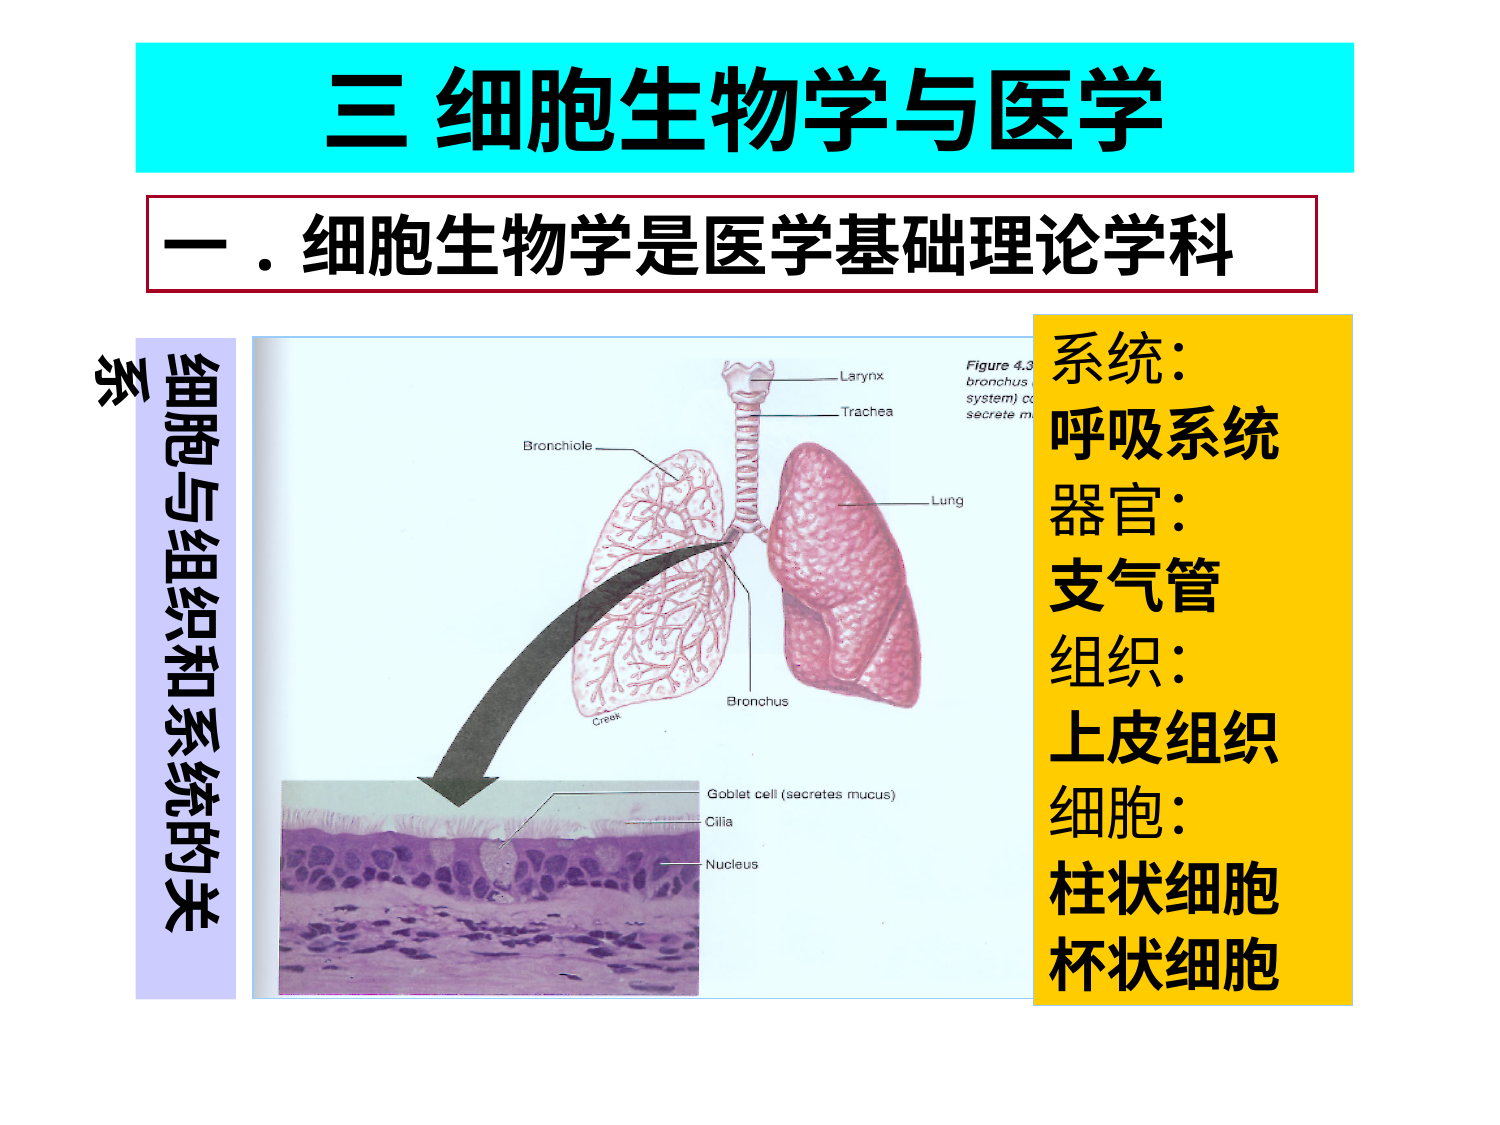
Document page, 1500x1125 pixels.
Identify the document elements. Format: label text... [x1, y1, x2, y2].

text_box 细胞与组织和系统的关系 [135, 338, 236, 1000]
title 三 细胞生物学与医学 [135, 42, 1355, 173]
text_box 一.细胞生物学是医学基础理论学科 [147, 196, 1317, 291]
text_box 系统： 呼吸系统 器官： 支气管 组织： 上皮组织 细胞： 柱状细胞 杯状细胞 [1033, 314, 1353, 1006]
picture [253, 337, 1269, 998]
